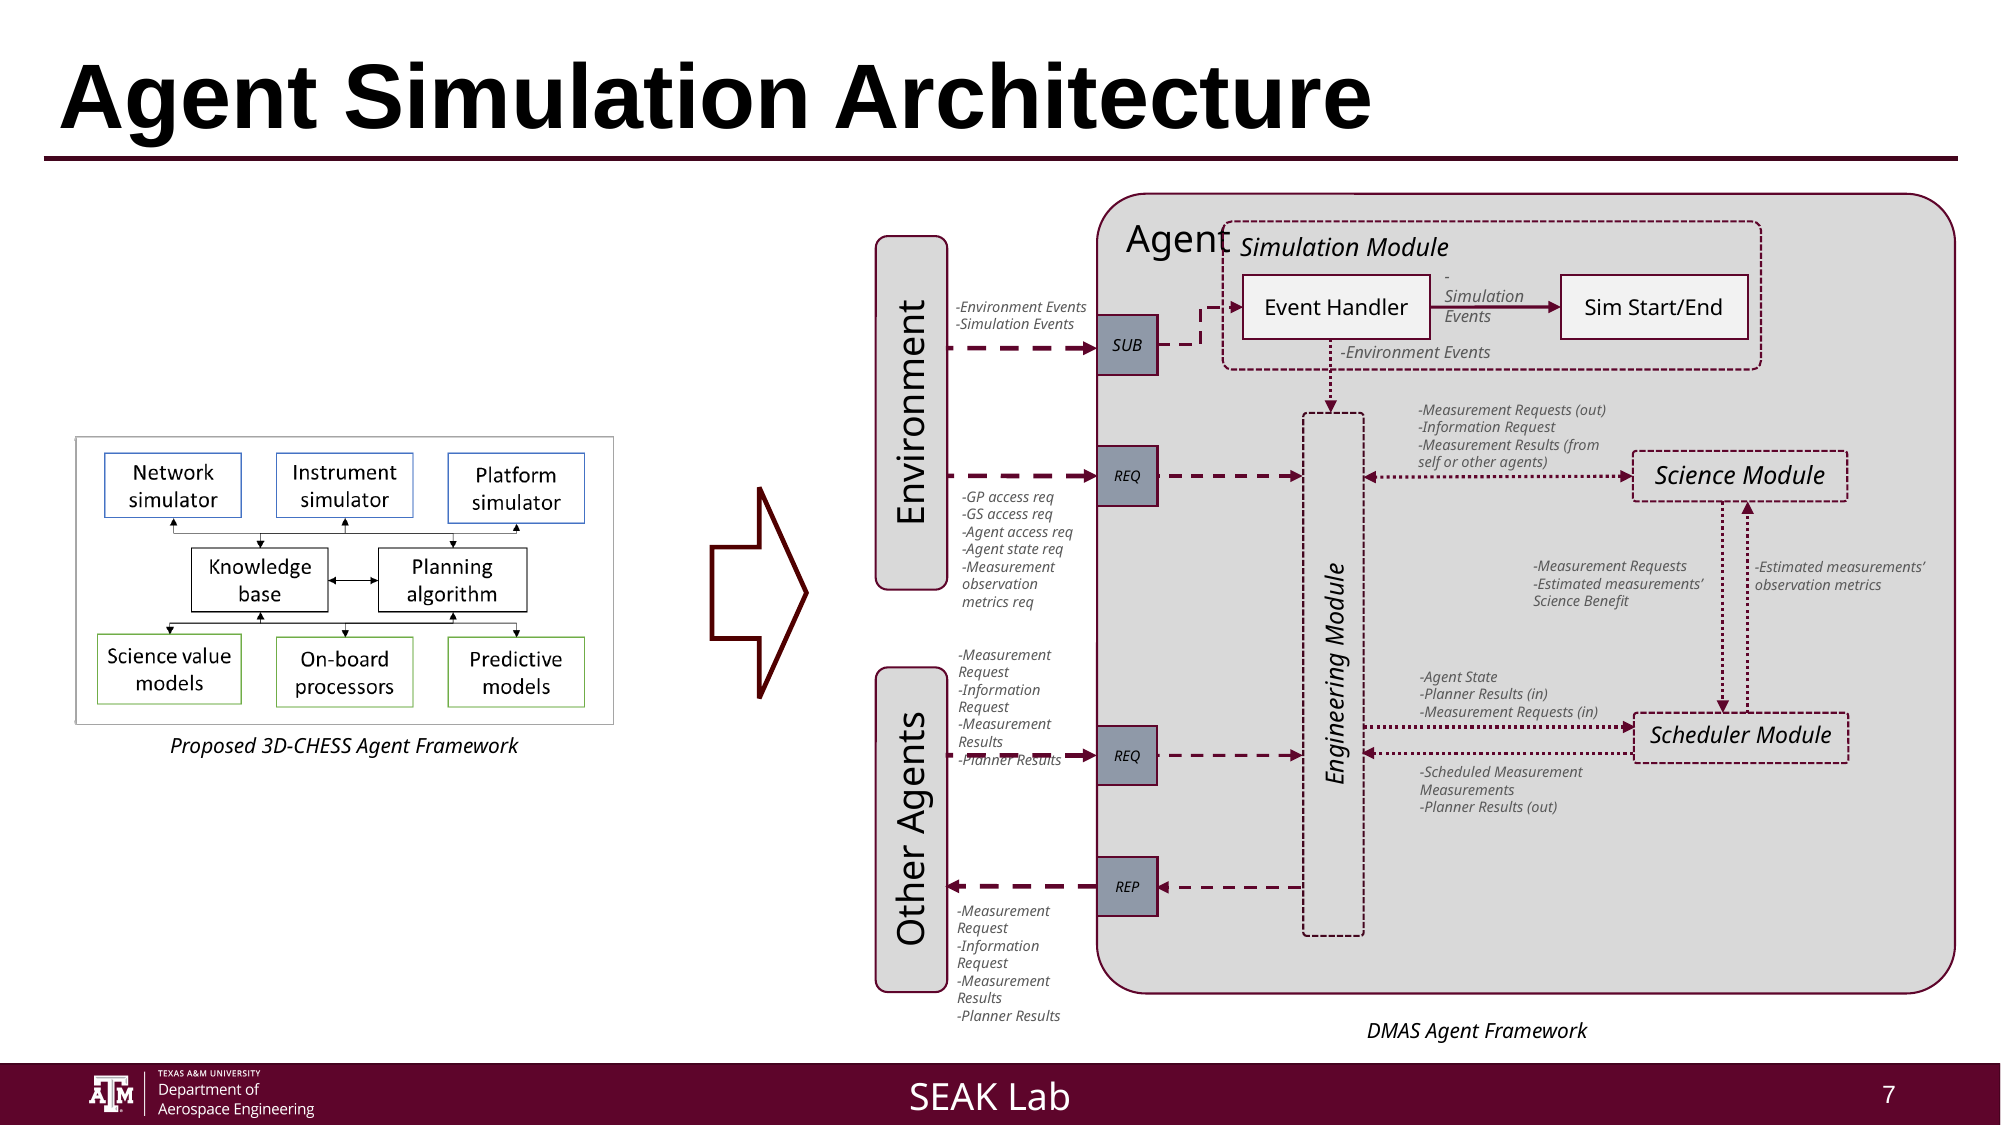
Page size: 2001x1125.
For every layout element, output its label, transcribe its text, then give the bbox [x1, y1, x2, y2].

picture [73, 434, 616, 728]
title Agent Simulation Architecture [43, 38, 1958, 159]
picture [89, 1070, 314, 1118]
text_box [875, 193, 1958, 1051]
text_box Proposed 3D-CHESS Agent Framework [131, 728, 558, 766]
text_box [710, 486, 808, 699]
